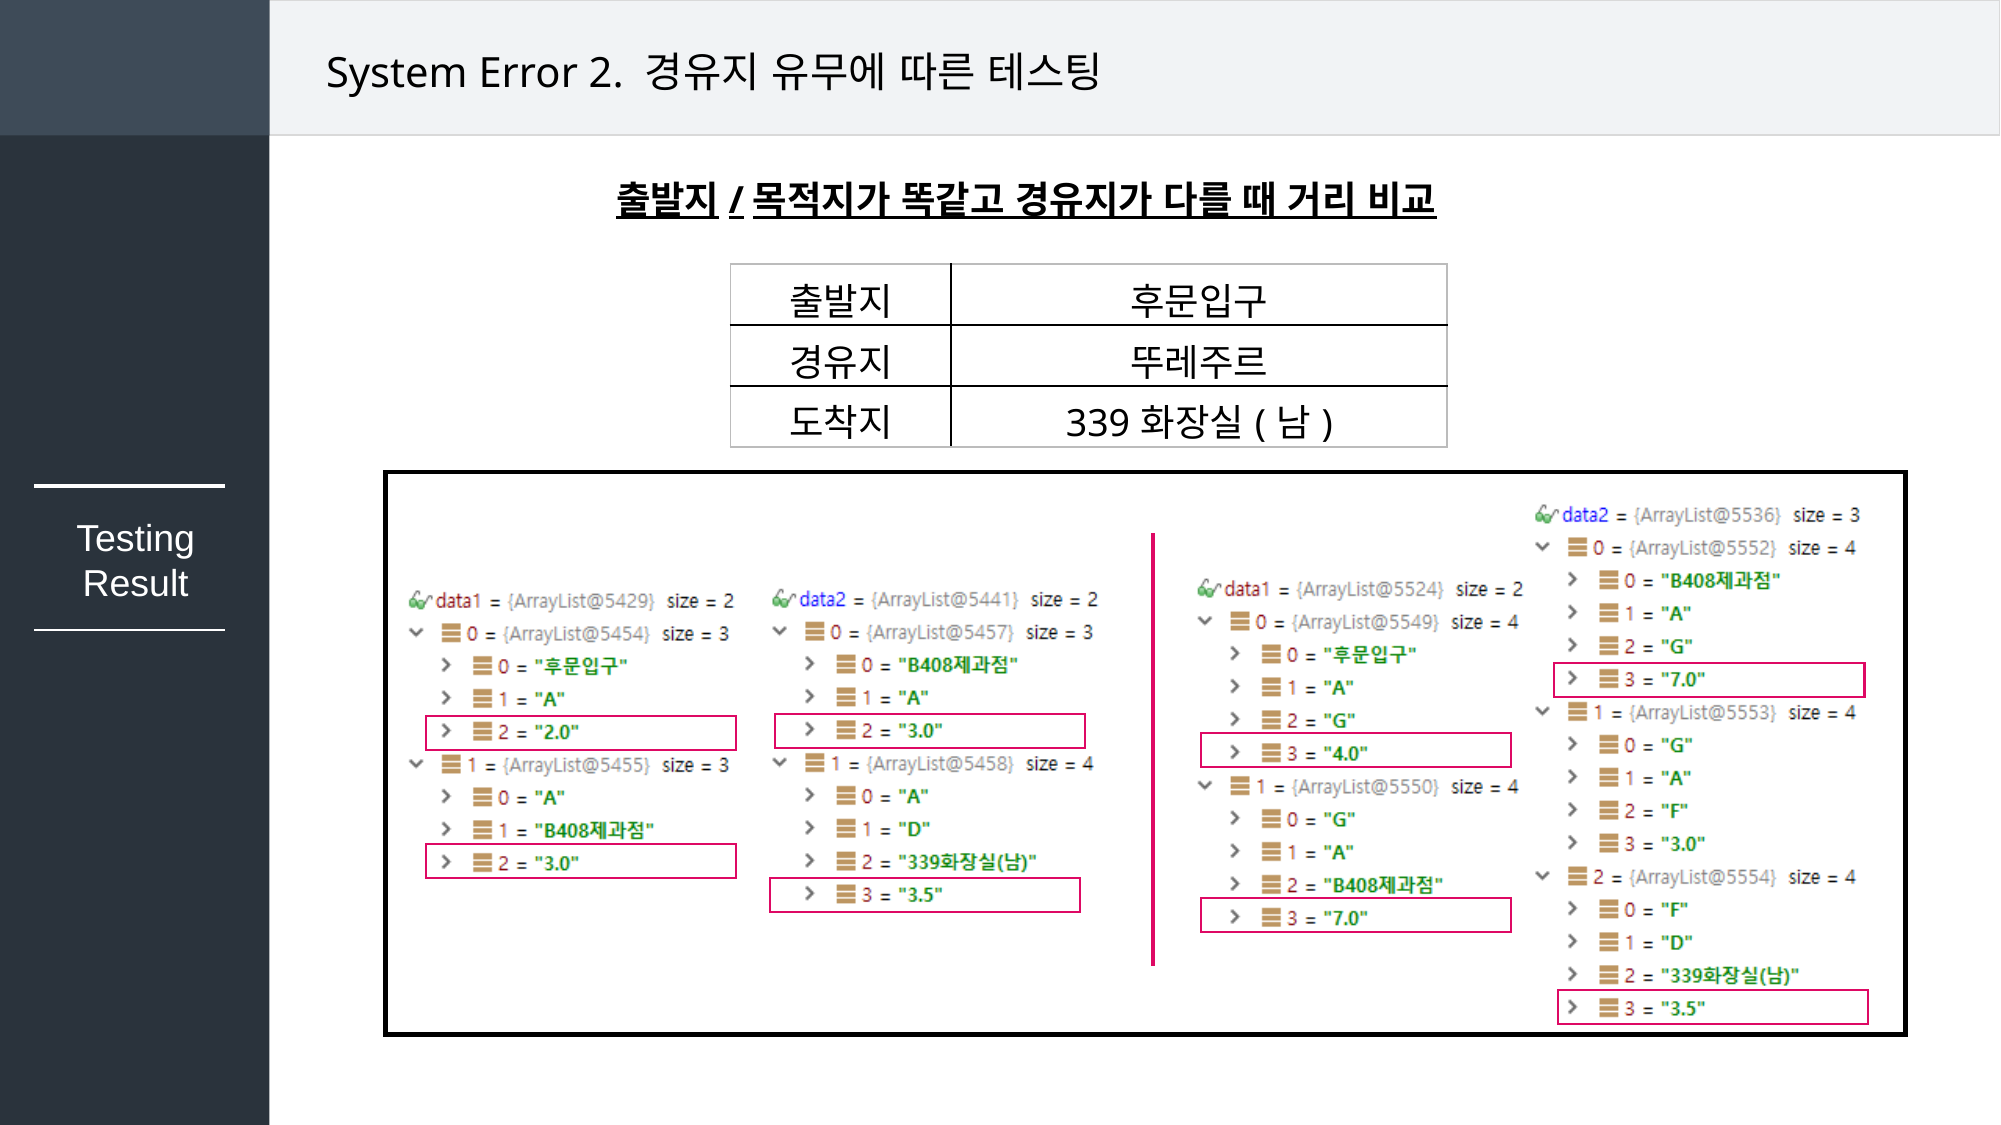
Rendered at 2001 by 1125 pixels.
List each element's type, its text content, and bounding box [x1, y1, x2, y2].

table_cell 뚜레주르 [952, 326, 1446, 385]
table_cell 도착지 [731, 387, 950, 446]
text_box [0, 0, 270, 136]
text_box [270, 0, 2000, 136]
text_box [34, 485, 226, 631]
table_header 출발지 [731, 265, 950, 324]
text_box 출발지/목적지가 똑같고 경유지가 다를 때 거리 비교 [601, 168, 1605, 228]
text_box System Error 2. 경유지 유무에 따른 테스팅 [311, 35, 1119, 104]
table_header 후문입구 [952, 265, 1446, 324]
text_box [0, 136, 270, 1125]
table_cell 339화장실(남) [952, 387, 1446, 446]
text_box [385, 471, 1906, 1035]
table_cell 경유지 [731, 326, 950, 385]
